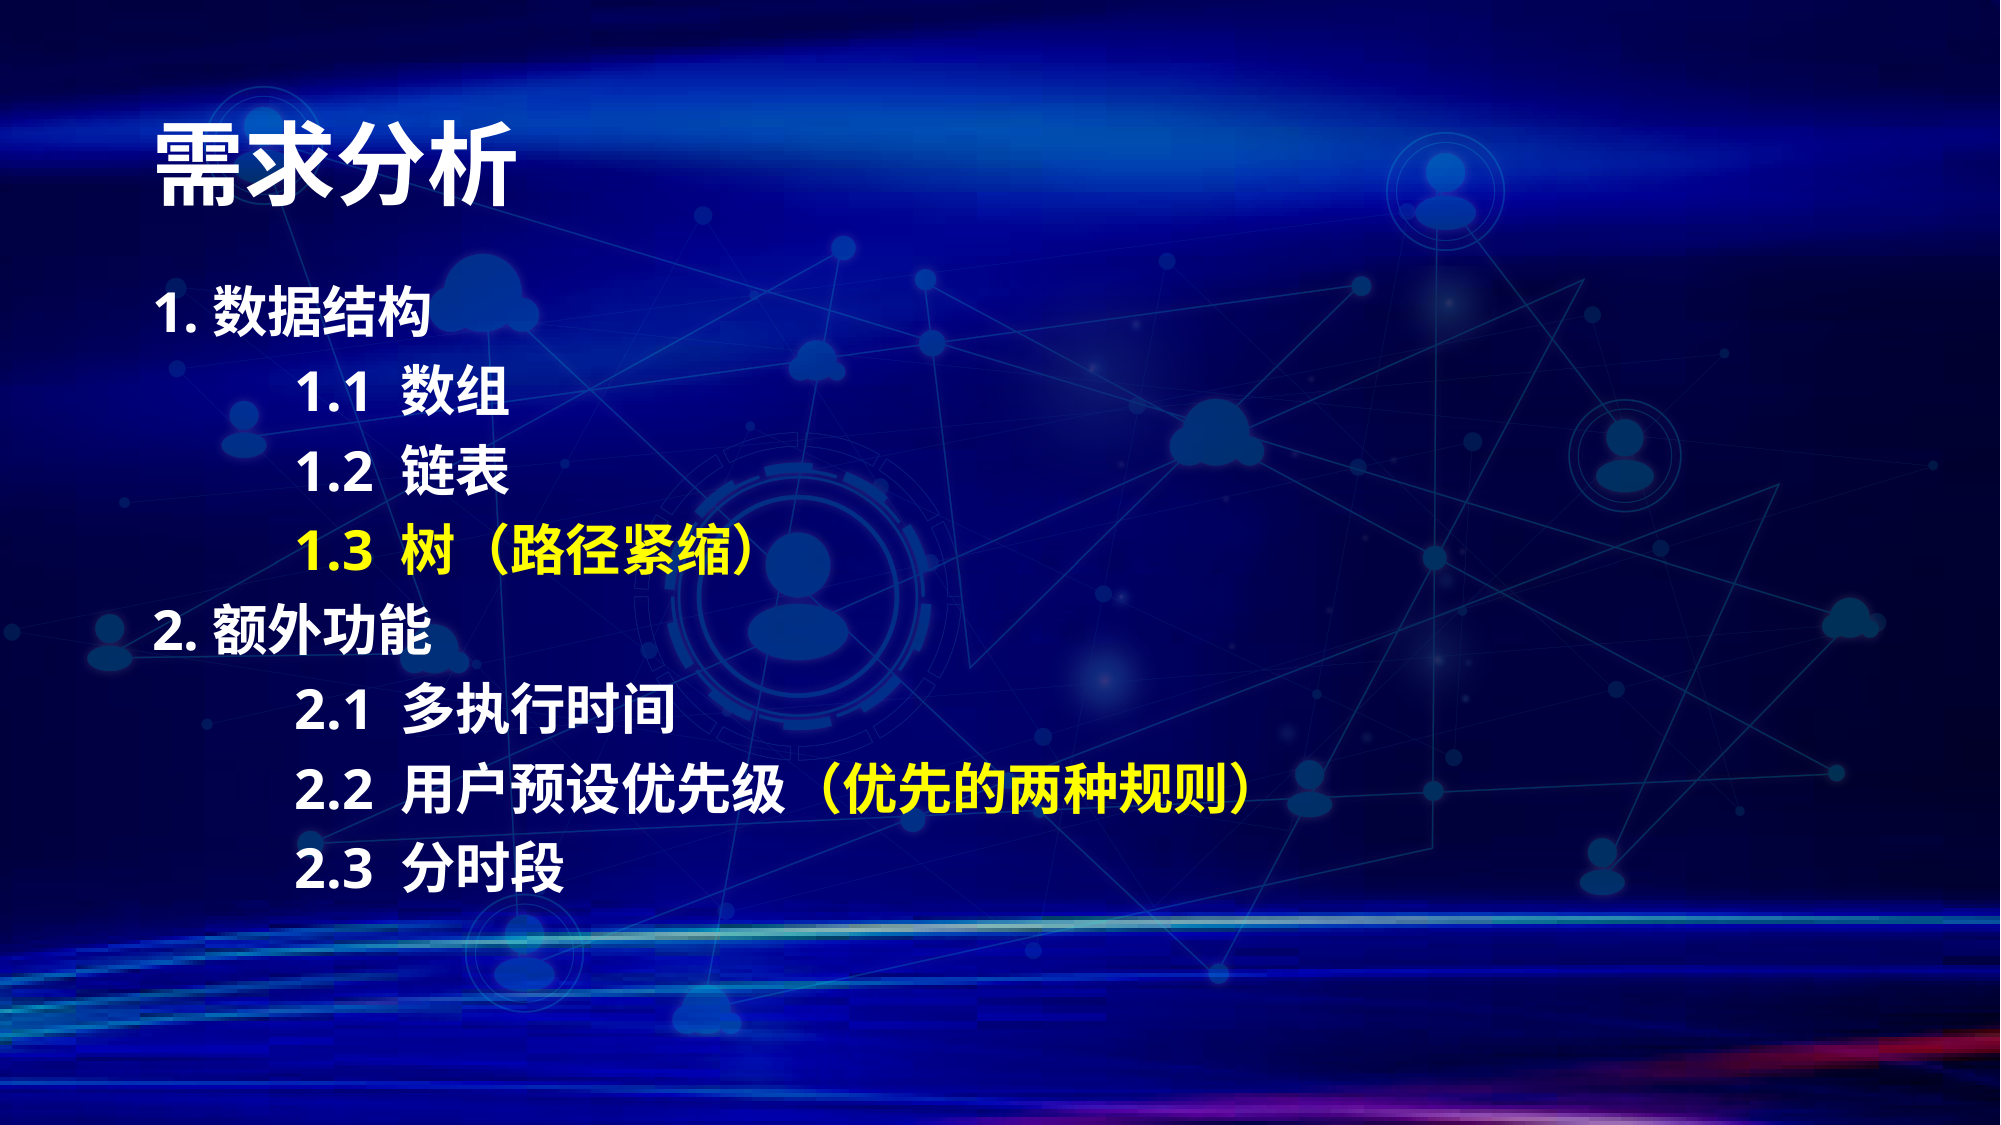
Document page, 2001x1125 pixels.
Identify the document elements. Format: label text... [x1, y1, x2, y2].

list 1.数据结构 1.1 数组 1.2 链表 1.3 树（路径紧缩） 2.额外功能 2.1 多执行时间 2.2 用户预设优先级（优先的两种规则） 2.3 分时段 [137, 277, 1863, 992]
title 需求分析 [137, 59, 1863, 277]
